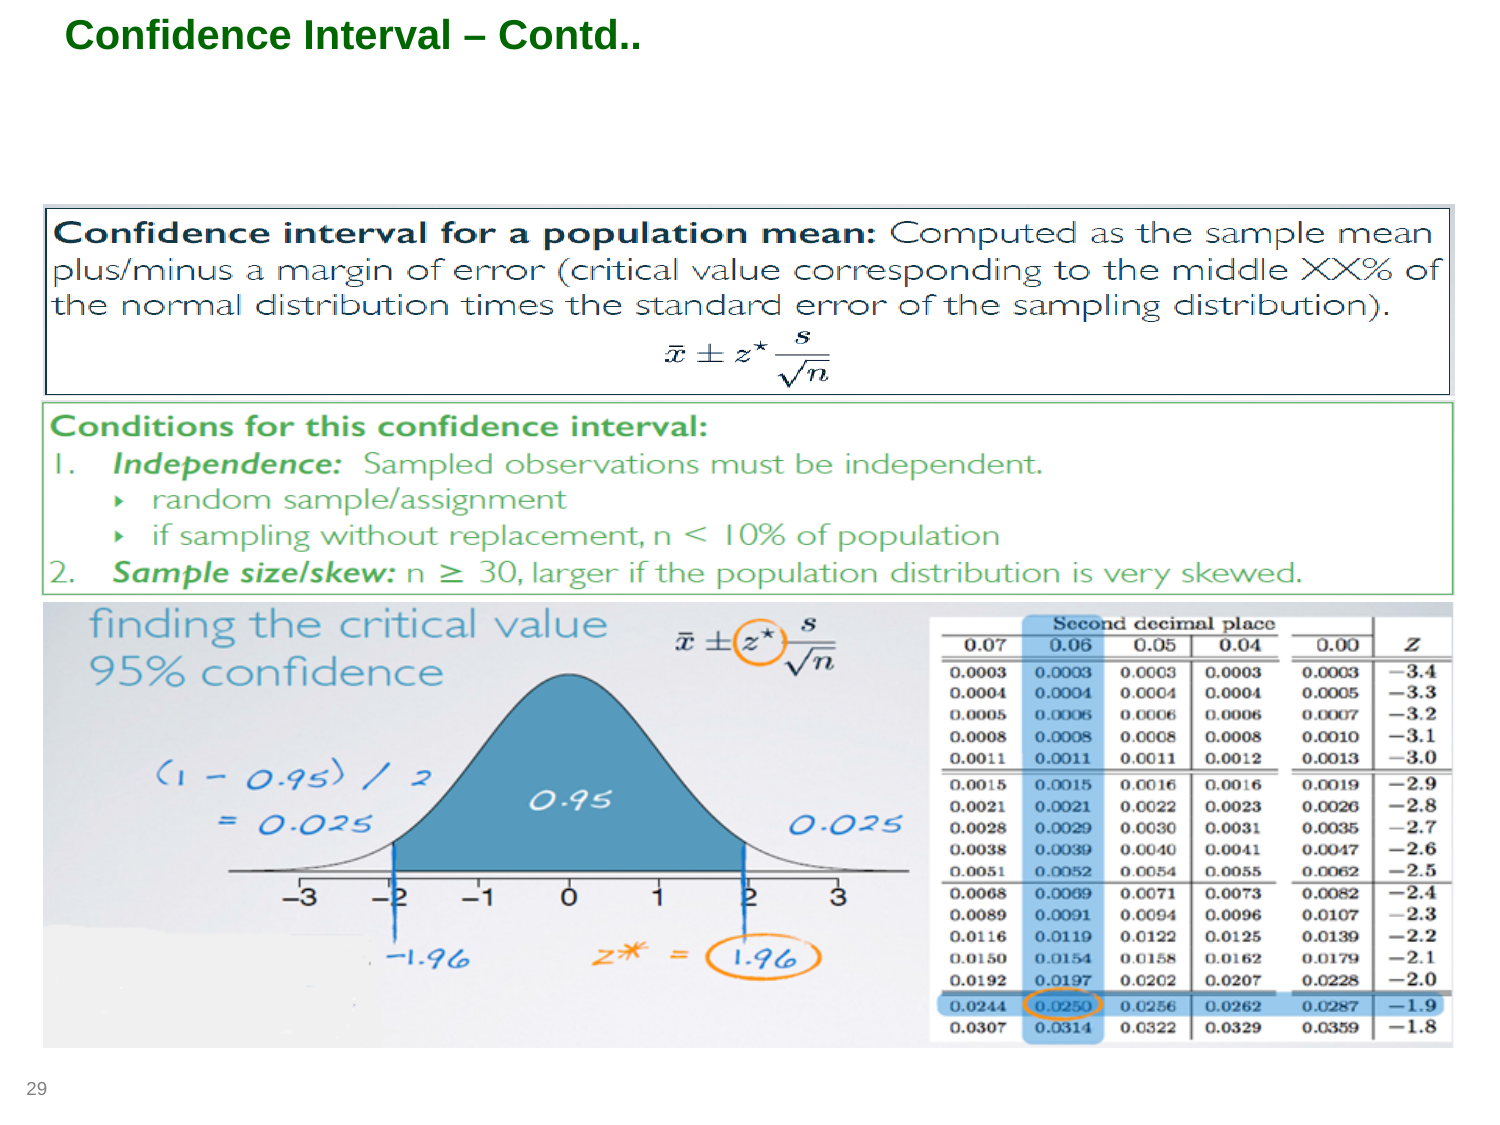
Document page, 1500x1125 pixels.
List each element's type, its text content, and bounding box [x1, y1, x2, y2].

picture [43, 602, 1455, 1048]
title Confidence Interval – Contd.. [49, 0, 1451, 163]
picture [43, 204, 1455, 396]
picture [41, 400, 1455, 597]
